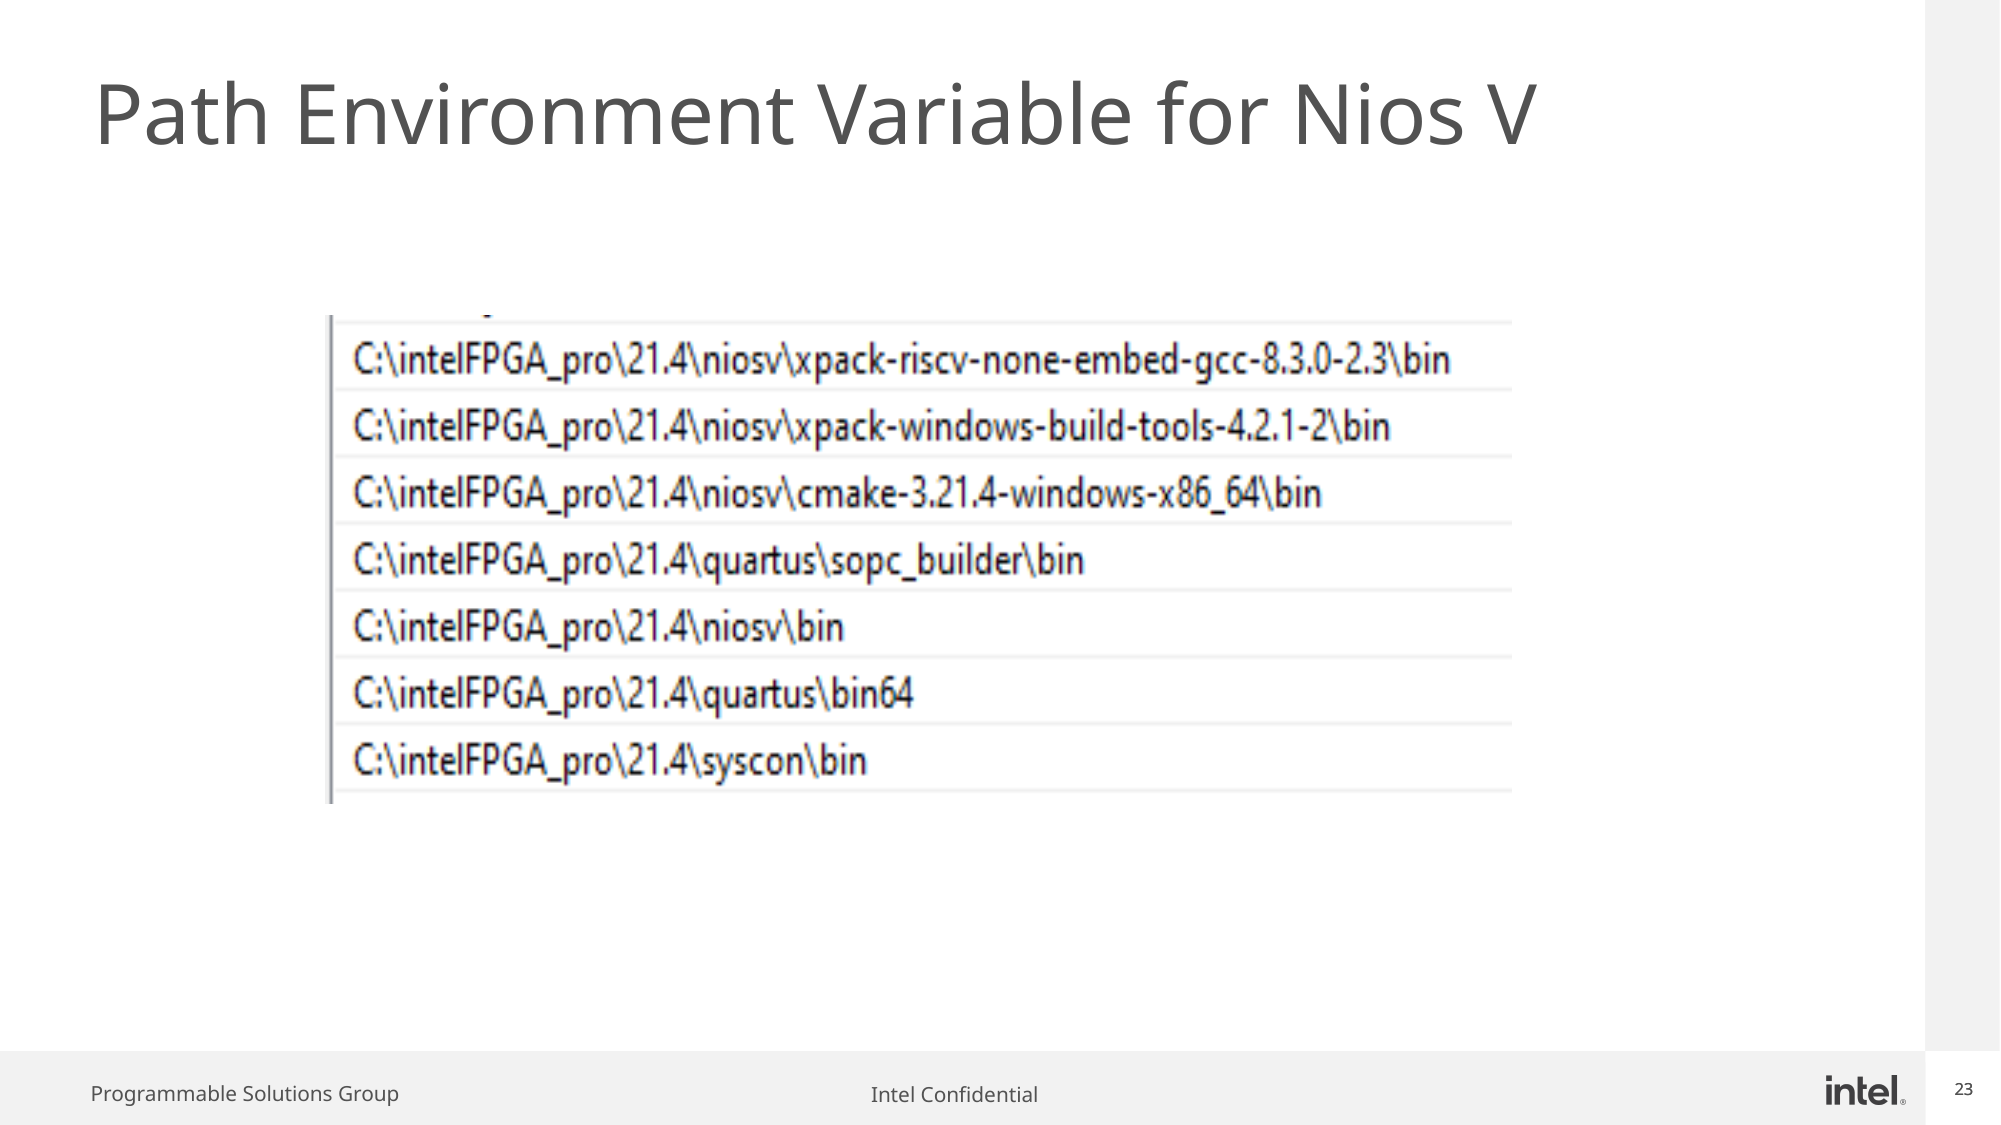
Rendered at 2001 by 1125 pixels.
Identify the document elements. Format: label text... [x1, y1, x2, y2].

title Path Environment Variable for Nios V [93, 71, 1901, 174]
picture [325, 315, 1513, 804]
picture [1826, 1075, 1906, 1105]
